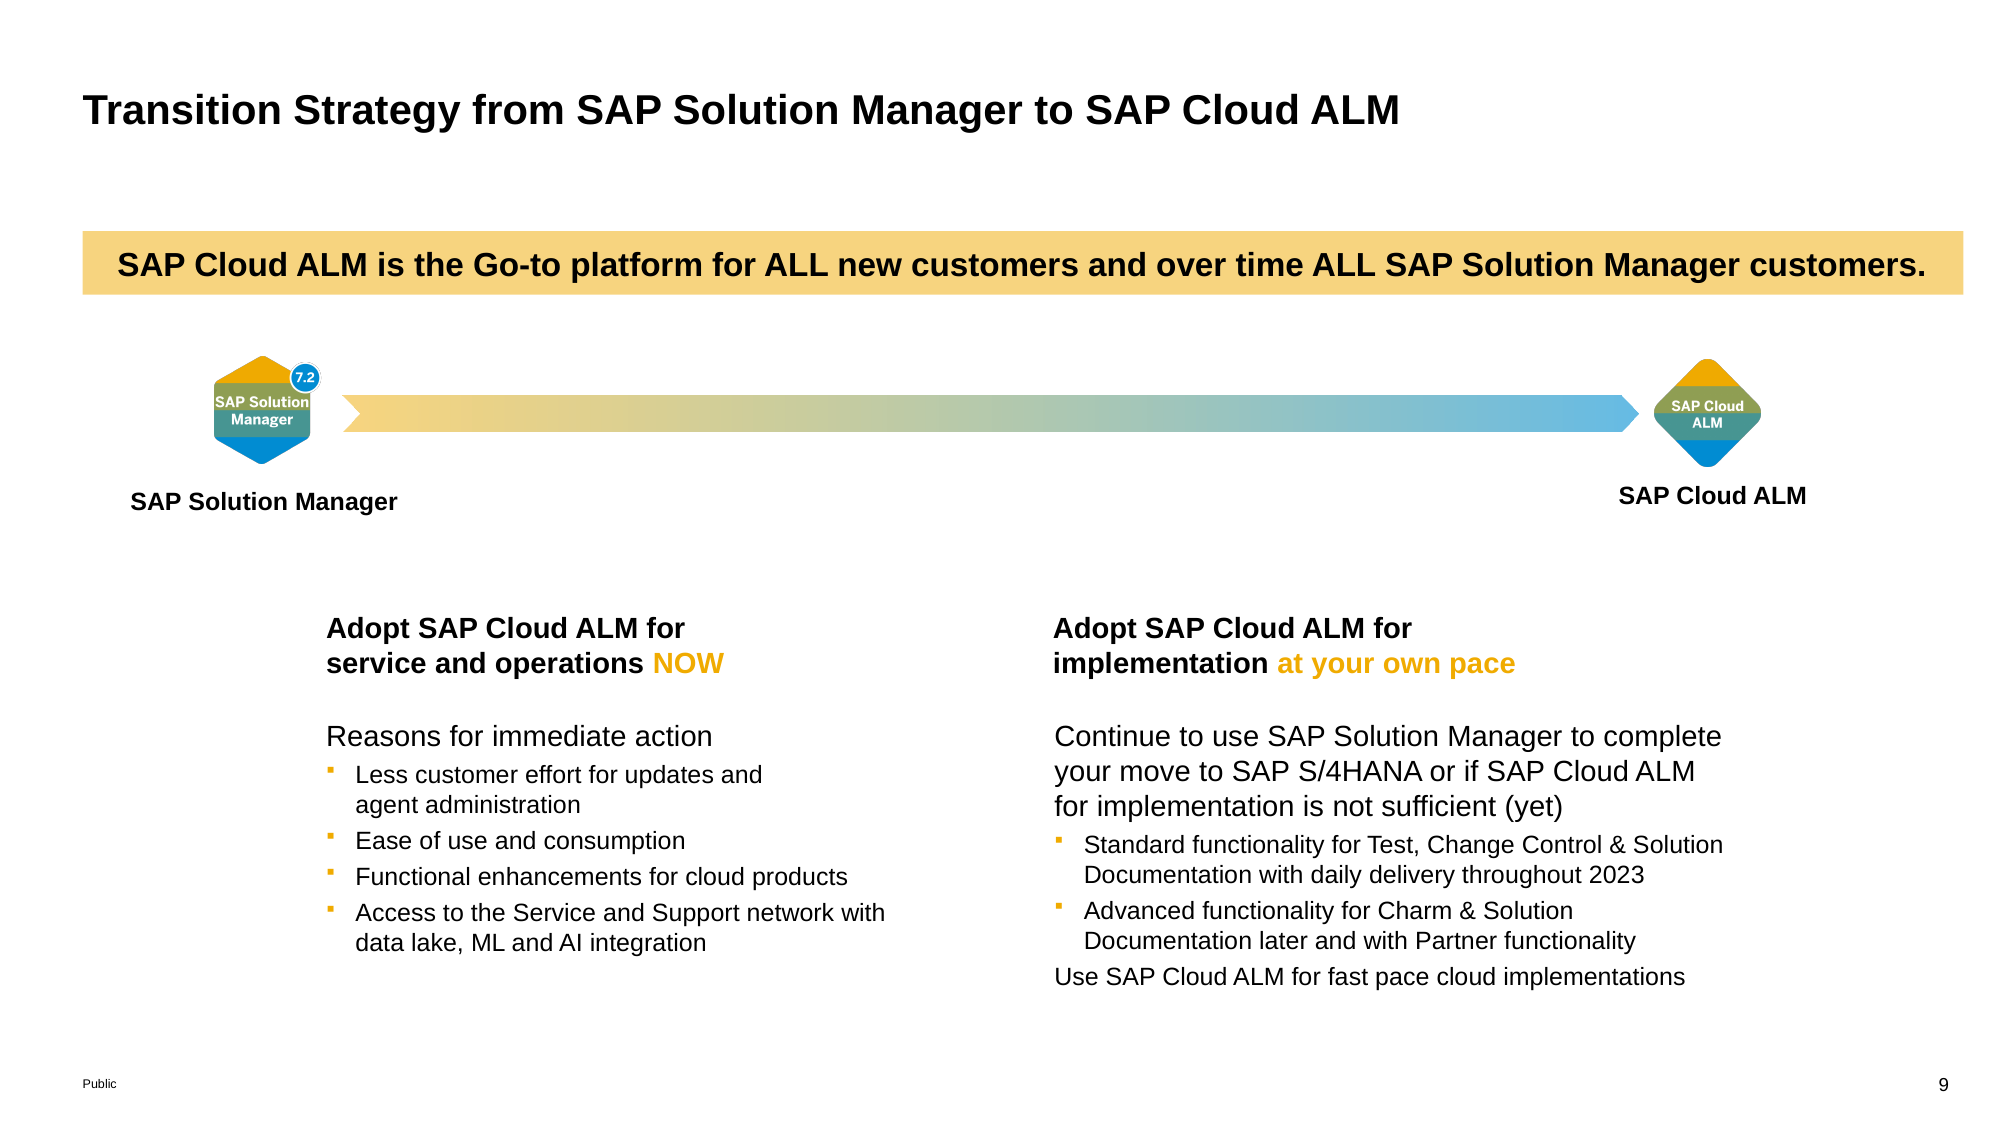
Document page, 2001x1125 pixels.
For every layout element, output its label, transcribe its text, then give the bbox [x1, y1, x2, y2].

text_box SAP Cloud ALM is the Go-to platform for ALL new customers and over time ALL SAP Solution Manager customers. [82, 231, 1964, 295]
picture [1654, 359, 1762, 467]
text_box Reasons for immediate action Less customer effort for updates and agent administration Ease of use and consumption Functional enhancements for cloud products Access to the Service and Support network with data lake, ML and AI integration [326, 716, 919, 957]
text_box SAP Cloud ALM [1618, 479, 1808, 510]
text_box [342, 395, 1639, 432]
text_box Continue to use SAP Solution Manager to complete your move to SAP S/4HANA or if SAP Cloud ALM for implementation is not sufficient (yet) Standard functionality for Test, Change Control & Solution Documentation with daily delivery throughout 2023 Advanced functionality for Charm & Solution Documentation later and with Partner functionality Use SAP Cloud ALM for fast pace cloud implementations [1054, 716, 1739, 991]
text_box Adopt SAP Cloud ALM for service and operations NOW [326, 609, 868, 680]
picture [206, 356, 327, 464]
title Transition Strategy from SAP Solution Manager to SAP Cloud ALM [82, 82, 1918, 134]
text_box Adopt SAP Cloud ALM for implementation at your own pace [1053, 609, 1587, 680]
text_box SAP Solution Manager [130, 485, 399, 516]
